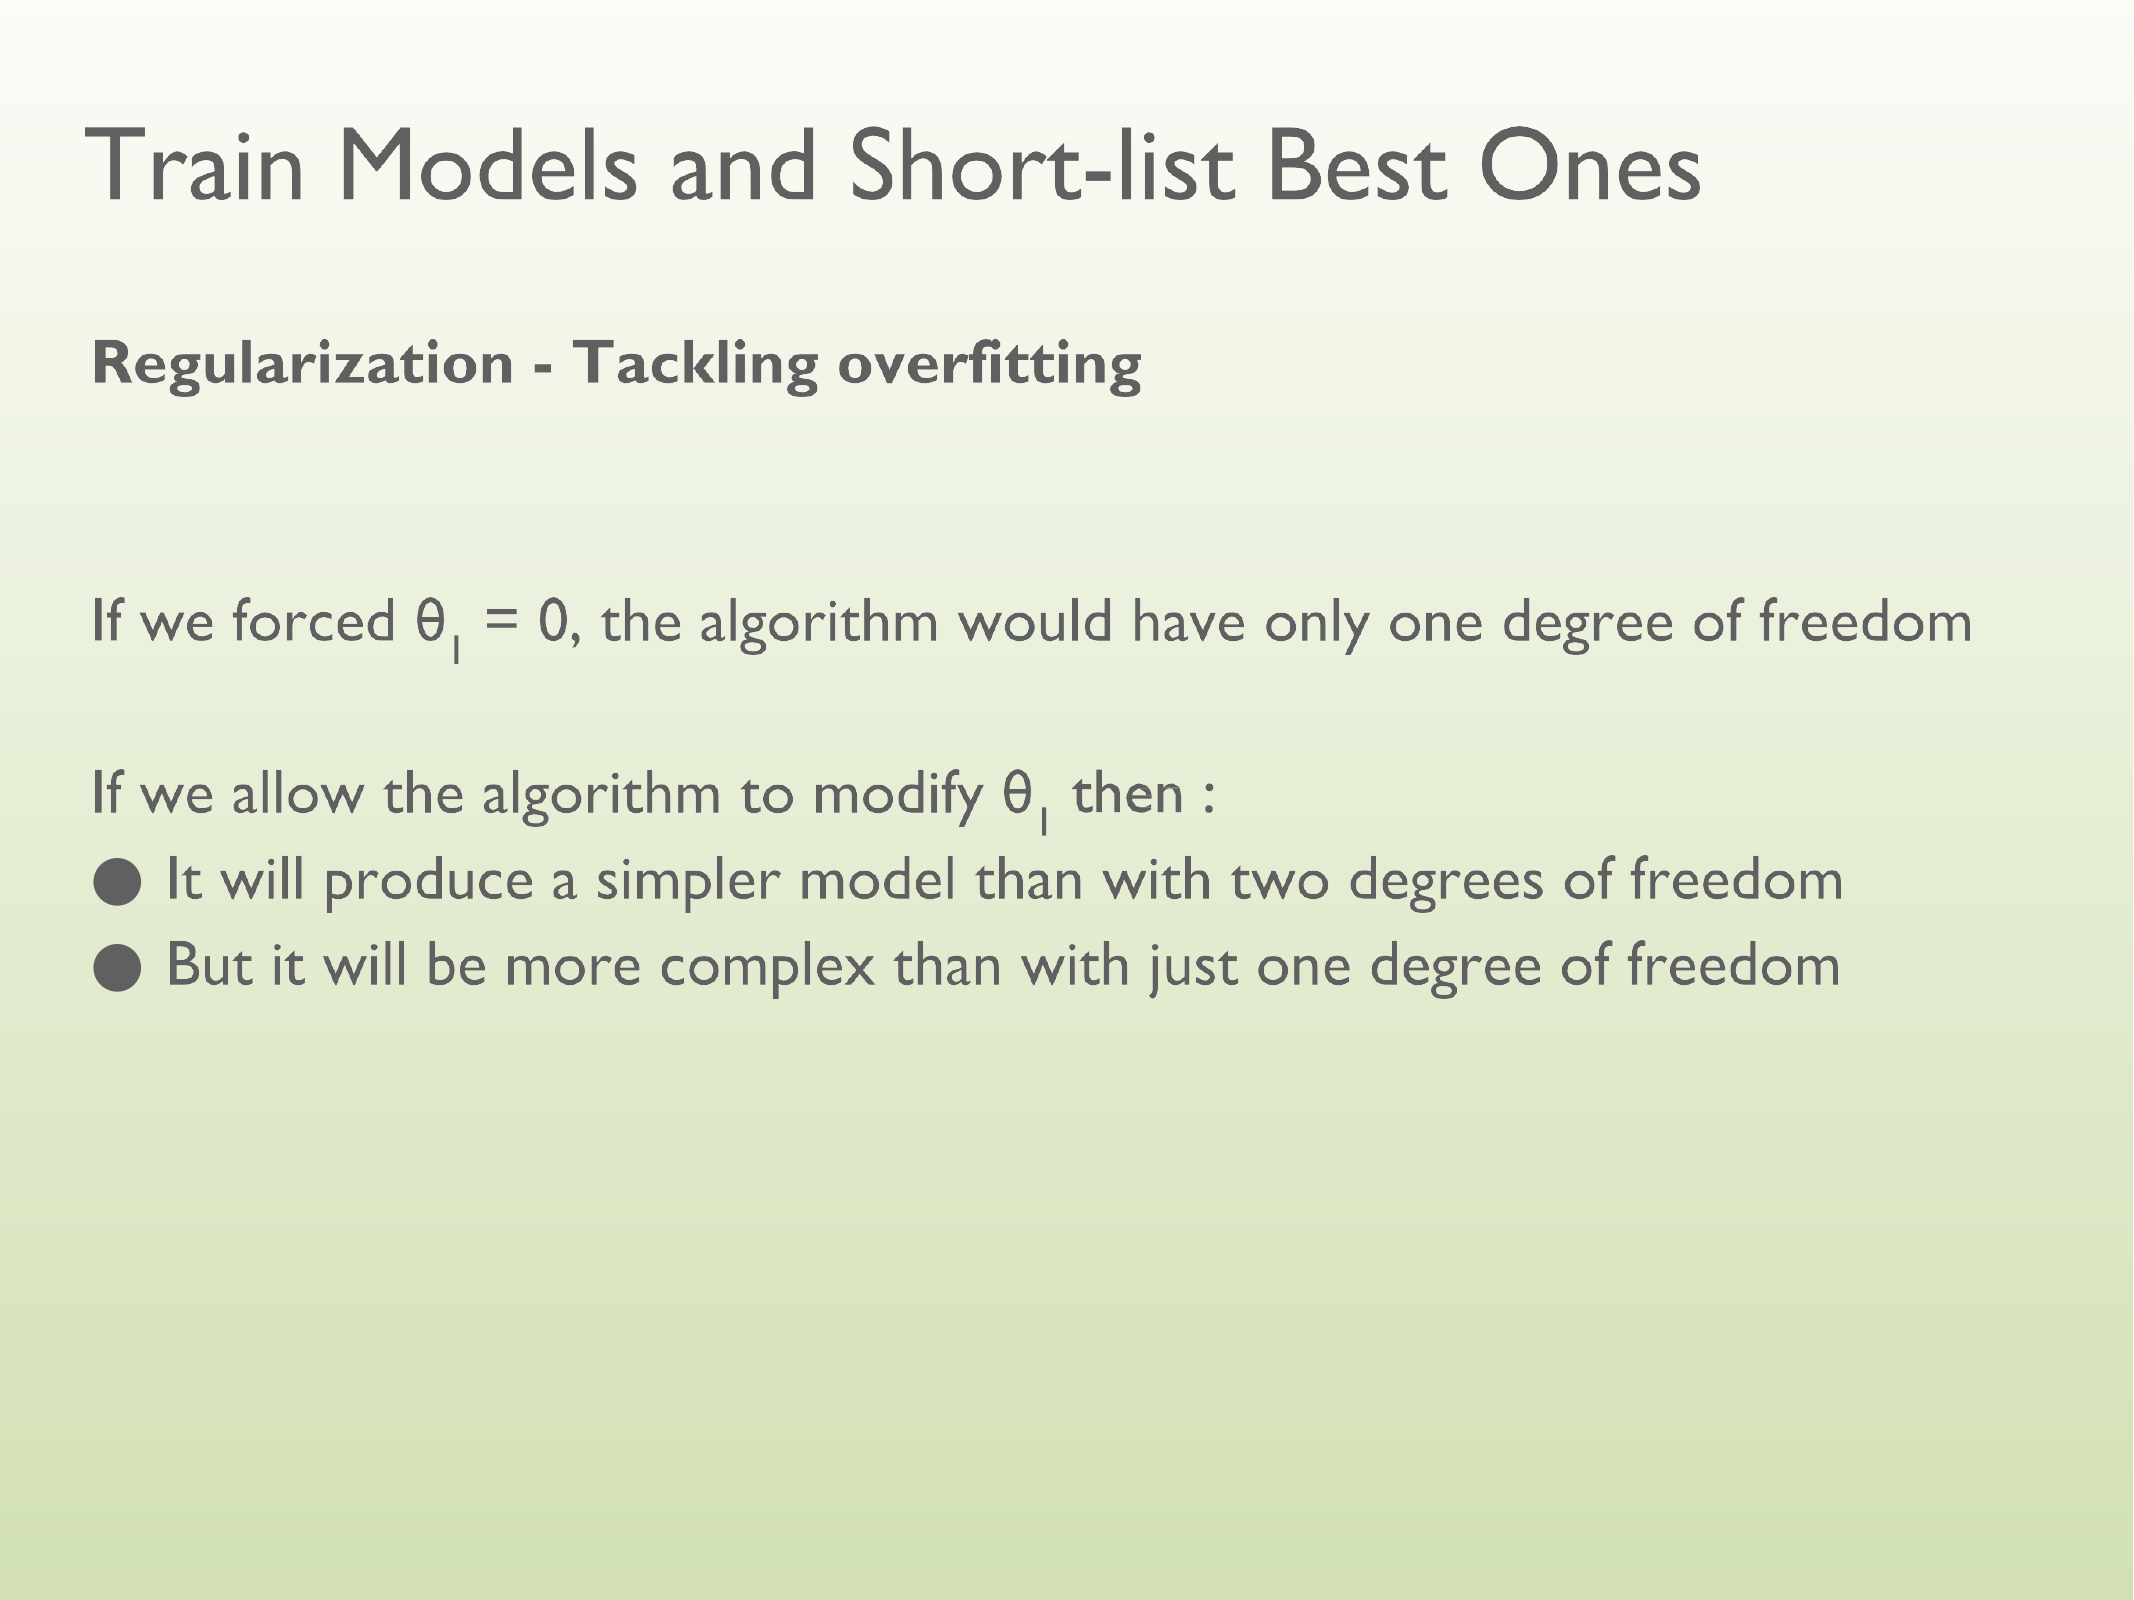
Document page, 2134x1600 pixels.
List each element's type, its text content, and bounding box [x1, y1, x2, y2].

text_box [1126, 783, 1152, 813]
text_box [1096, 769, 1120, 813]
picture [170, 940, 1838, 999]
text_box [1157, 783, 1182, 813]
text_box [1042, 807, 1047, 836]
picture [95, 597, 444, 642]
picture [84, 125, 1701, 200]
picture [95, 768, 1032, 827]
text_box [1205, 805, 1213, 813]
picture [170, 854, 1841, 913]
picture [487, 596, 1970, 655]
text_box [454, 635, 459, 664]
picture [95, 339, 1141, 398]
text_box [1071, 778, 1093, 813]
text_box ● ● [88, 822, 131, 997]
text_box [1205, 783, 1214, 792]
